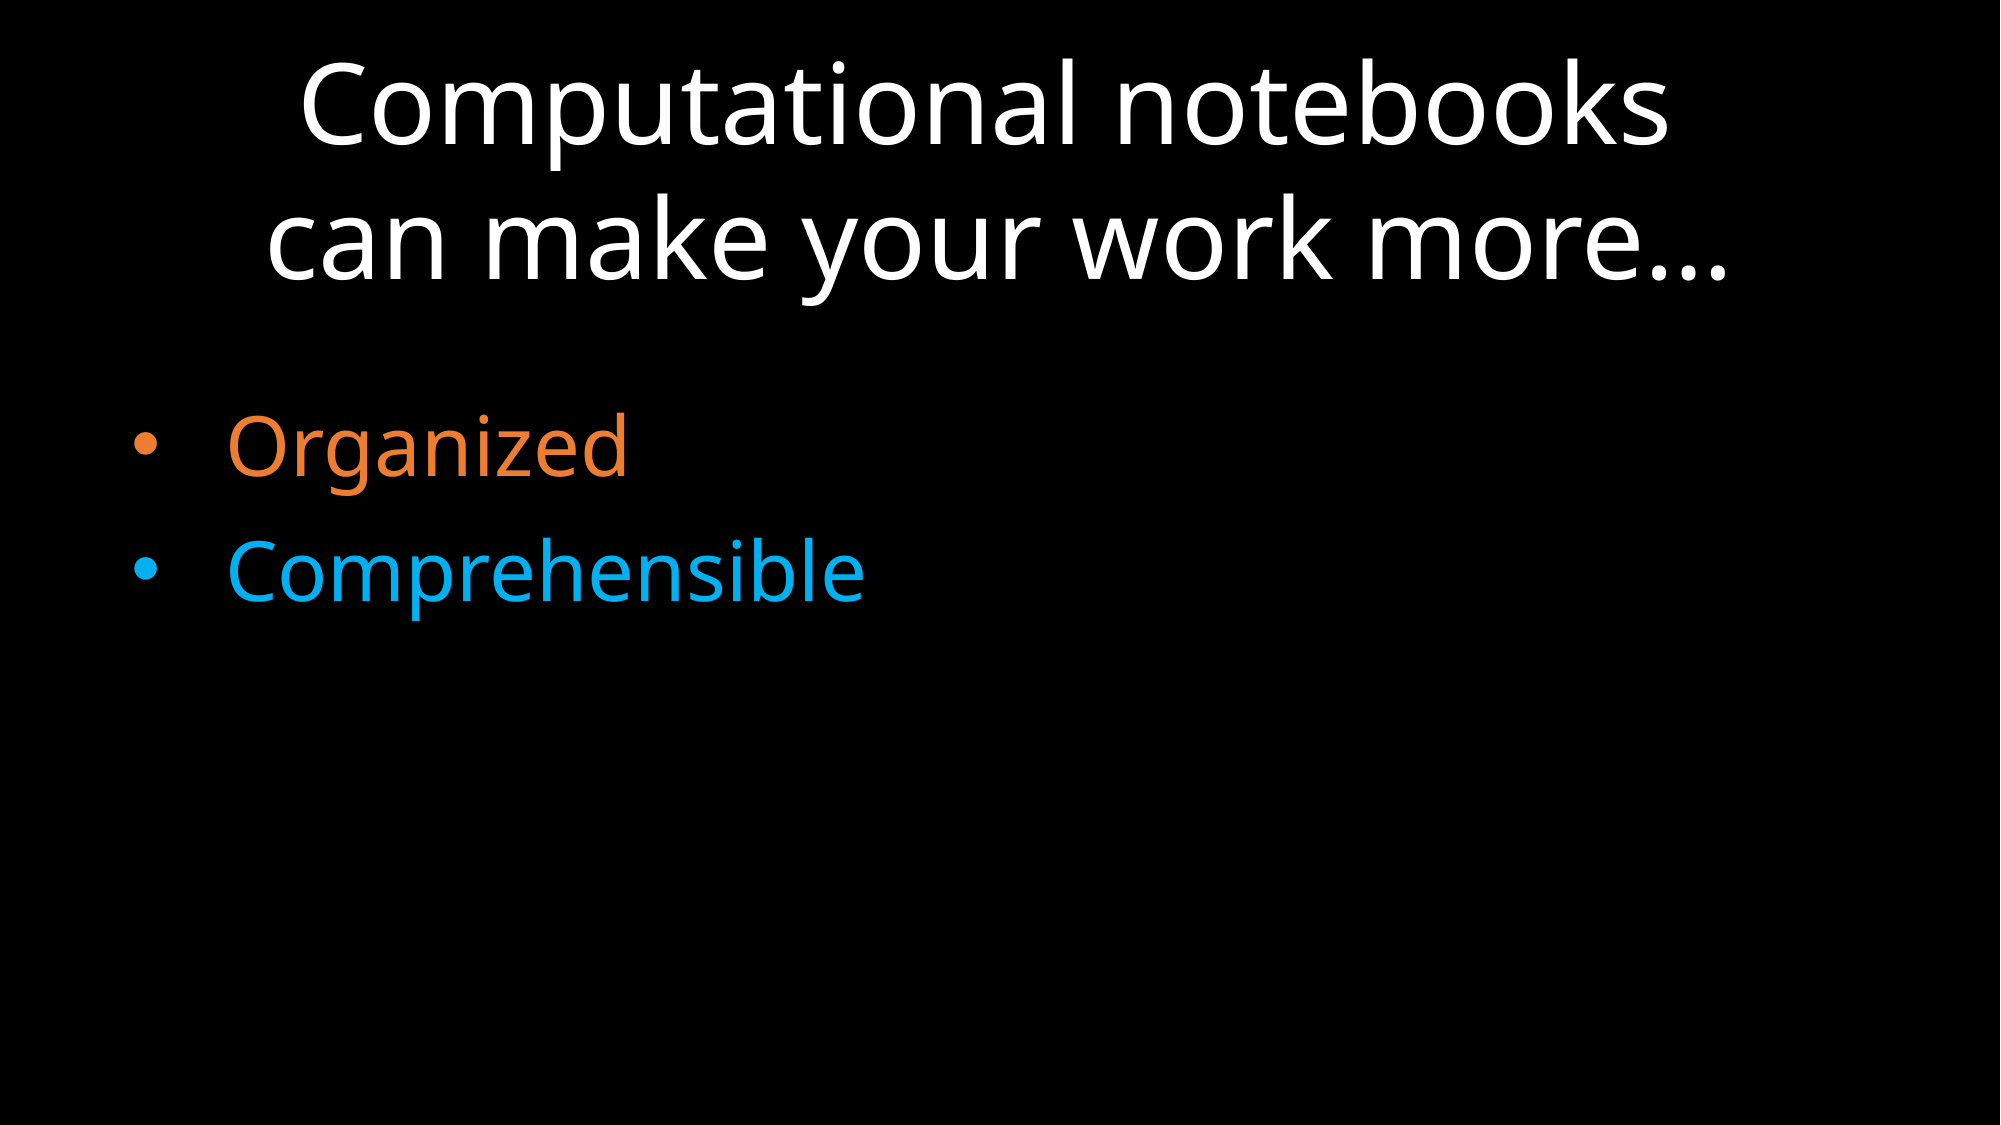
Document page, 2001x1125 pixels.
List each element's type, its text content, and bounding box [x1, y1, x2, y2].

text_box Organized Comprehensible [116, 385, 1884, 626]
text_box Computational notebooks can make your work more… [250, 24, 1750, 310]
